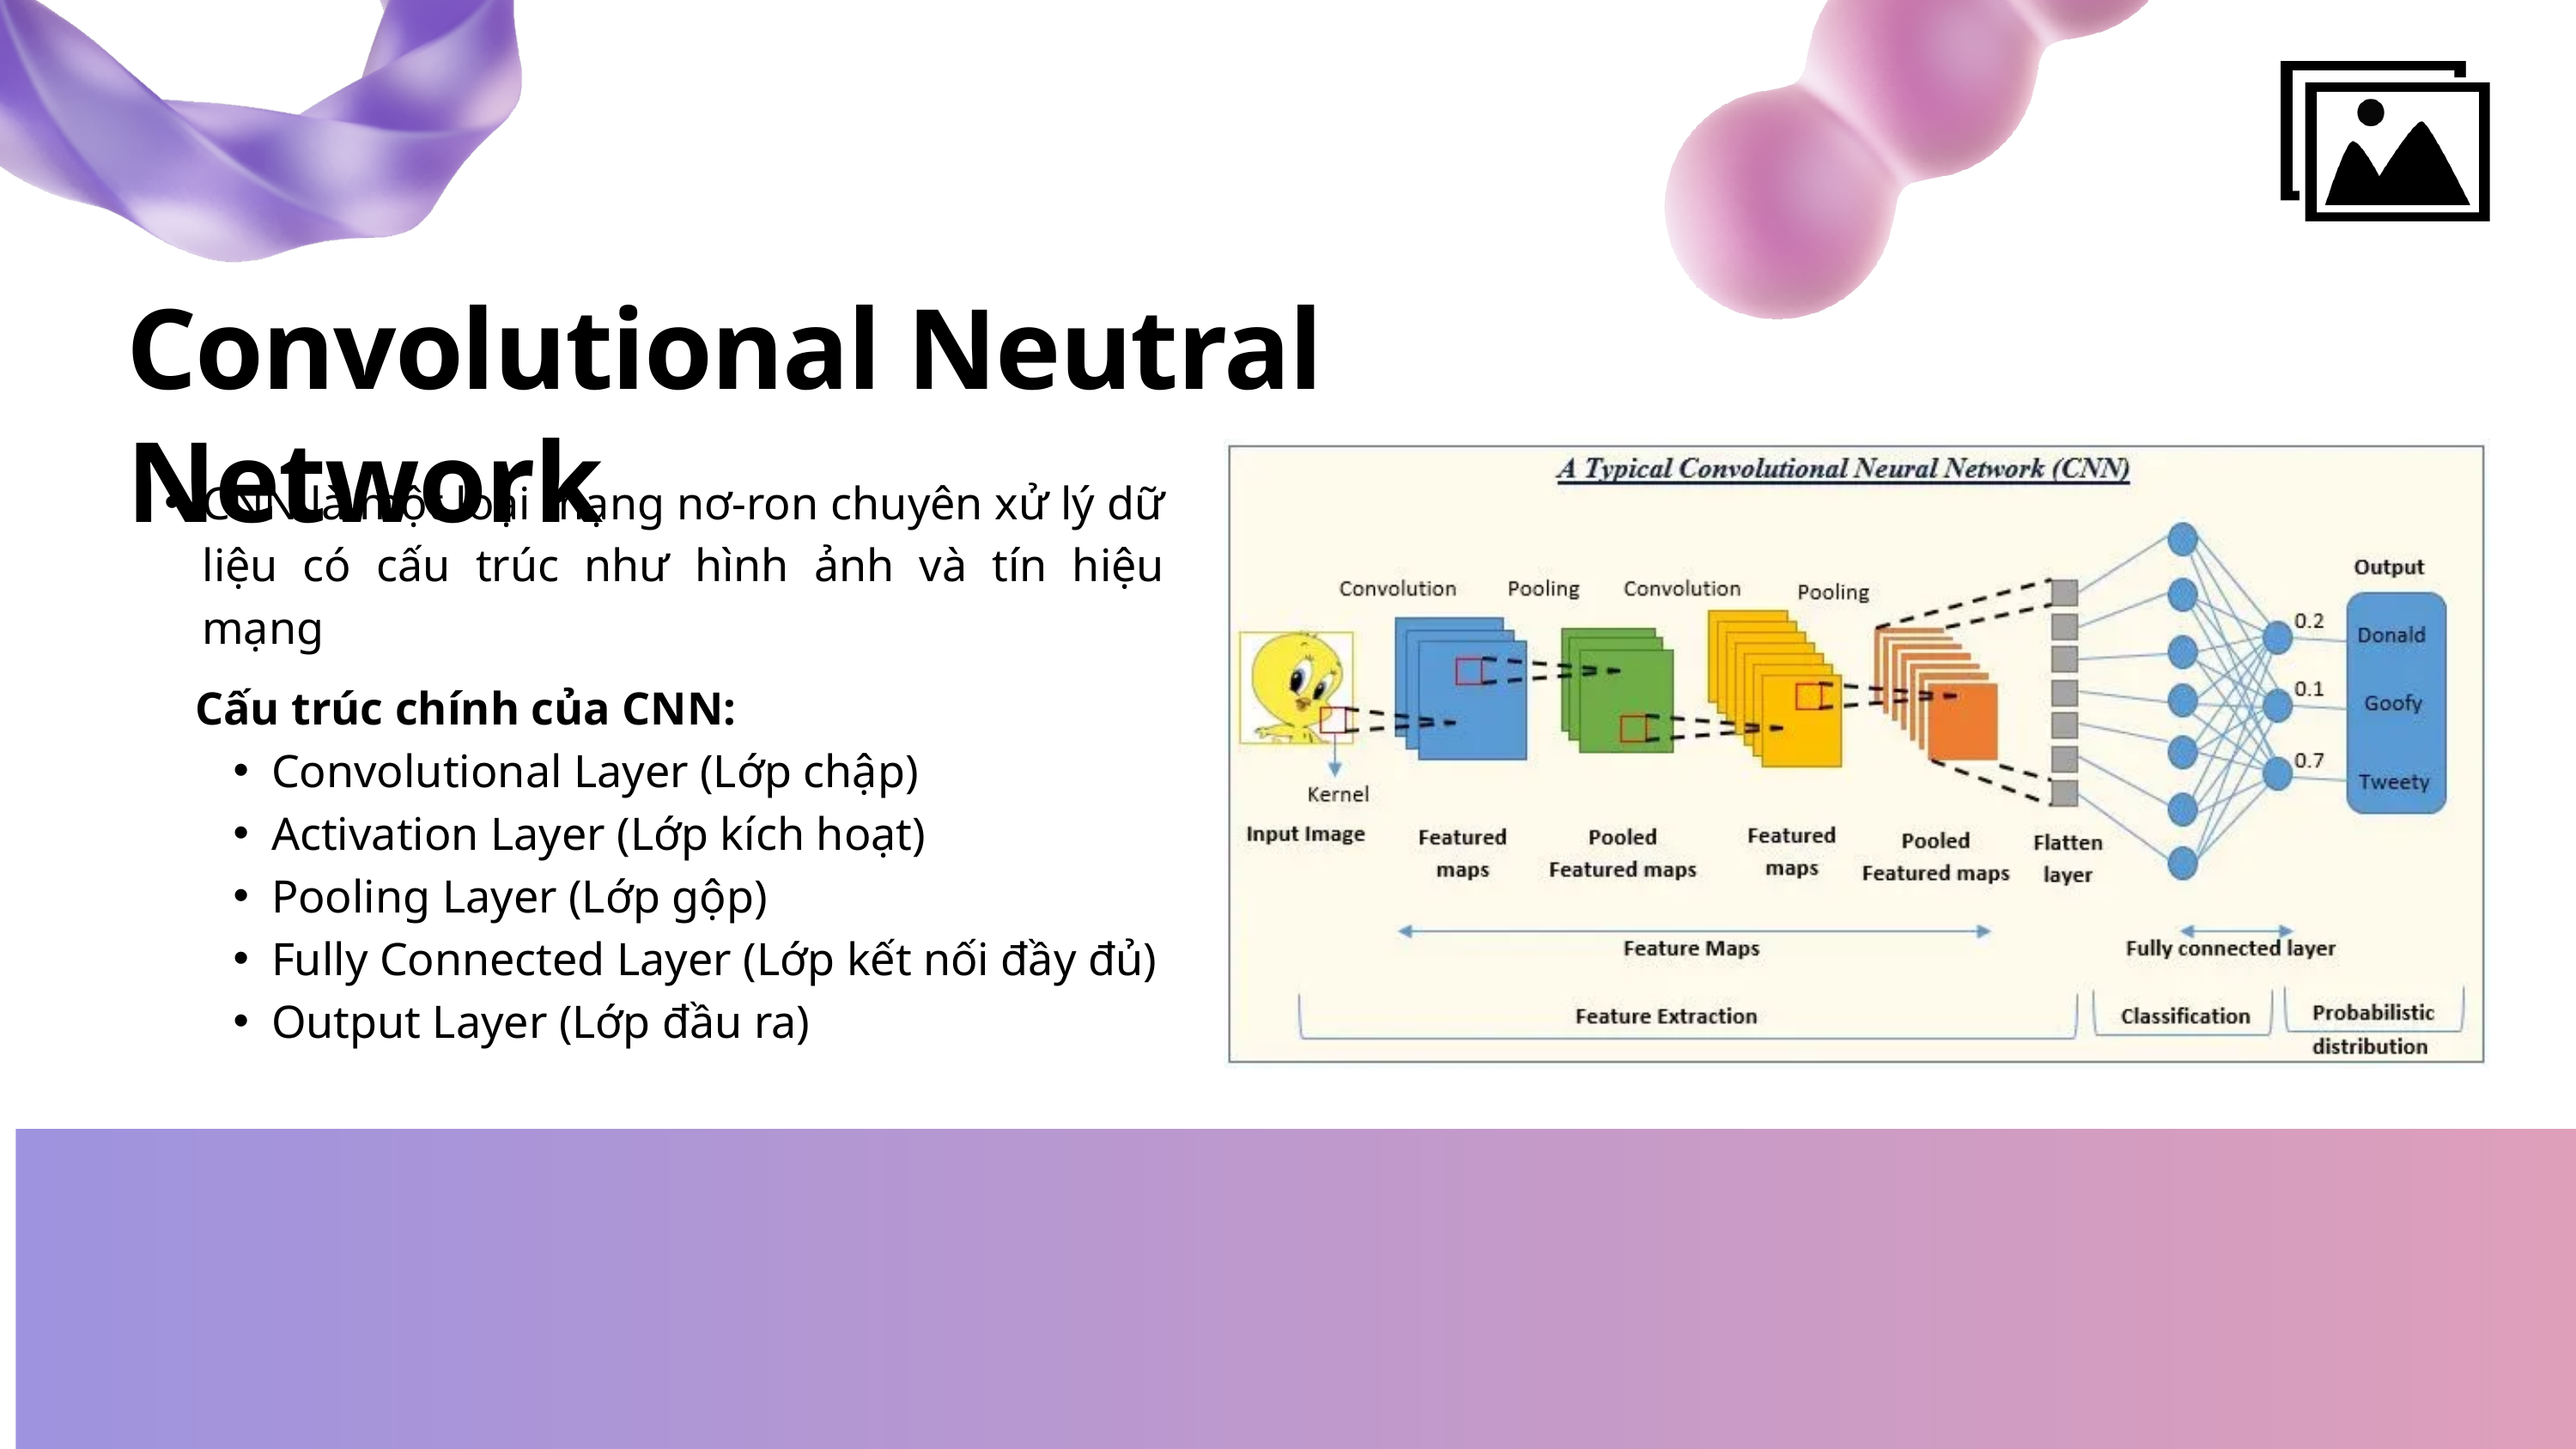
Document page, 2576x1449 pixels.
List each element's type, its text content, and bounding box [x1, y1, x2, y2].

text_box [0, 0, 527, 263]
text_box Convolutional Neutral Network [126, 277, 1751, 544]
text_box [1664, 0, 2180, 319]
text_box [1224, 439, 2490, 1070]
text_box CNN là một loại mạng nơ-ron chuyên xử lý dữ liệu có cấu trúc như hình ảnh và tín hiệu mạng [126, 544, 1166, 654]
text_box Cấu trúc chính của CNN: Convolutional Layer (Lớp chập) Activation Layer (Lớp kích hoạt) Pooling Layer (Lớp gộp) Fully Connected Layer (Lớp kết nối đầy đủ) Output Layer (Lớp đầu ra) [195, 671, 1193, 1047]
text_box [2281, 61, 2490, 222]
text_box [15, 1129, 2576, 1449]
